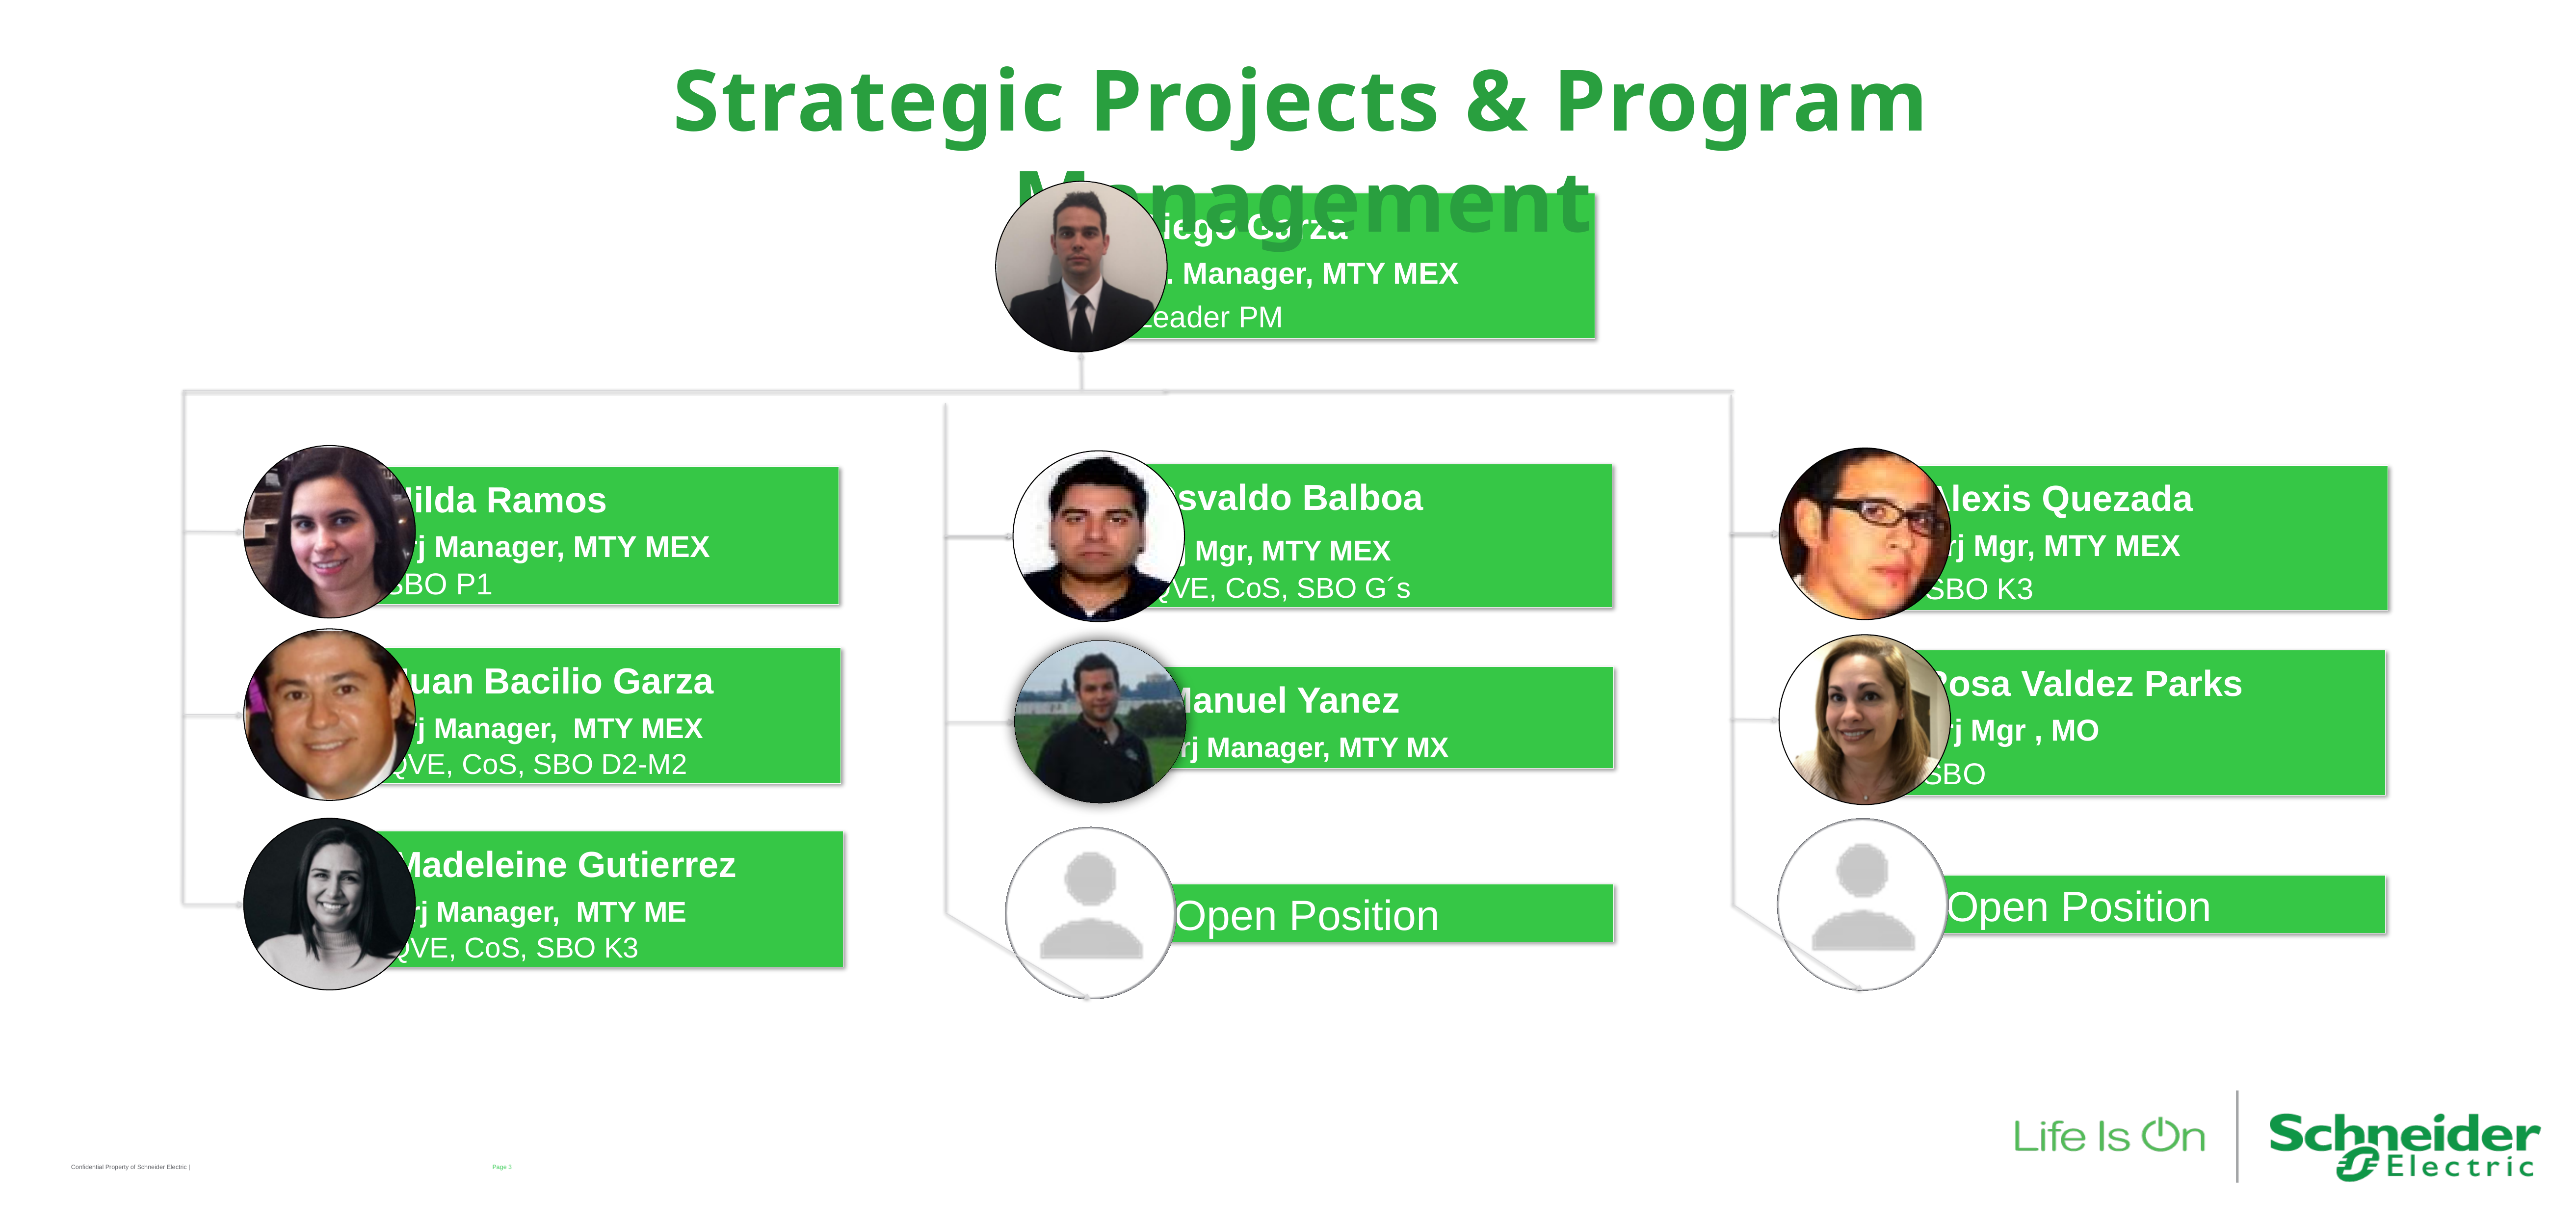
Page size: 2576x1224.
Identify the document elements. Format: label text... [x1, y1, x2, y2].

picture [1013, 451, 1185, 622]
footer Confidential Property of Schneider Electric | [71, 1163, 497, 1171]
picture [243, 629, 416, 801]
text_box Madeleine Gutierrez Prj Manager, MTY ME QVE, CoS, SBO K3 [418, 831, 843, 967]
picture [1779, 448, 1951, 620]
text_box Manuel Yanez Prj Manager, MTY MX [1188, 666, 1614, 769]
picture [1014, 640, 1186, 803]
text_box Open Position [1179, 884, 1614, 942]
text_box Alexis Quezada Prj Mgr, MTY MEX SBO K3 [1953, 465, 2388, 611]
text_box Diego Garza Sr. Manager, MTY MEX Leader PM [1170, 260, 1595, 339]
picture [1991, 1069, 2566, 1204]
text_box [1731, 538, 1734, 718]
picture [243, 445, 416, 618]
text_box Open Position [1951, 875, 2386, 933]
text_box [183, 717, 184, 903]
text_box Nilda Ramos Prj Manager, MTY MEX SBO P1 [418, 466, 839, 605]
text_box Rosa Valdez Parks Prj Mgr , MO SBO [1953, 650, 2386, 796]
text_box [183, 535, 184, 716]
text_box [183, 390, 184, 532]
picture [243, 818, 416, 990]
text_box Juan Bacilio Garza Prj Manager, MTY MEX QVE, CoS, SBO D2-M2 [418, 647, 841, 784]
text_box Strategic Projects & Program Management [384, 35, 2221, 260]
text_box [1731, 723, 1734, 905]
picture [995, 181, 1167, 352]
picture [1005, 826, 1177, 1000]
picture [1779, 635, 1951, 805]
text_box Osvaldo Balboa Prj Mgr, MTY MEX QVE, CoS, SBO G´s [1187, 464, 1612, 608]
slide_number Page 3 [497, 1163, 641, 1171]
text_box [1731, 395, 1734, 532]
picture [1777, 818, 1949, 991]
